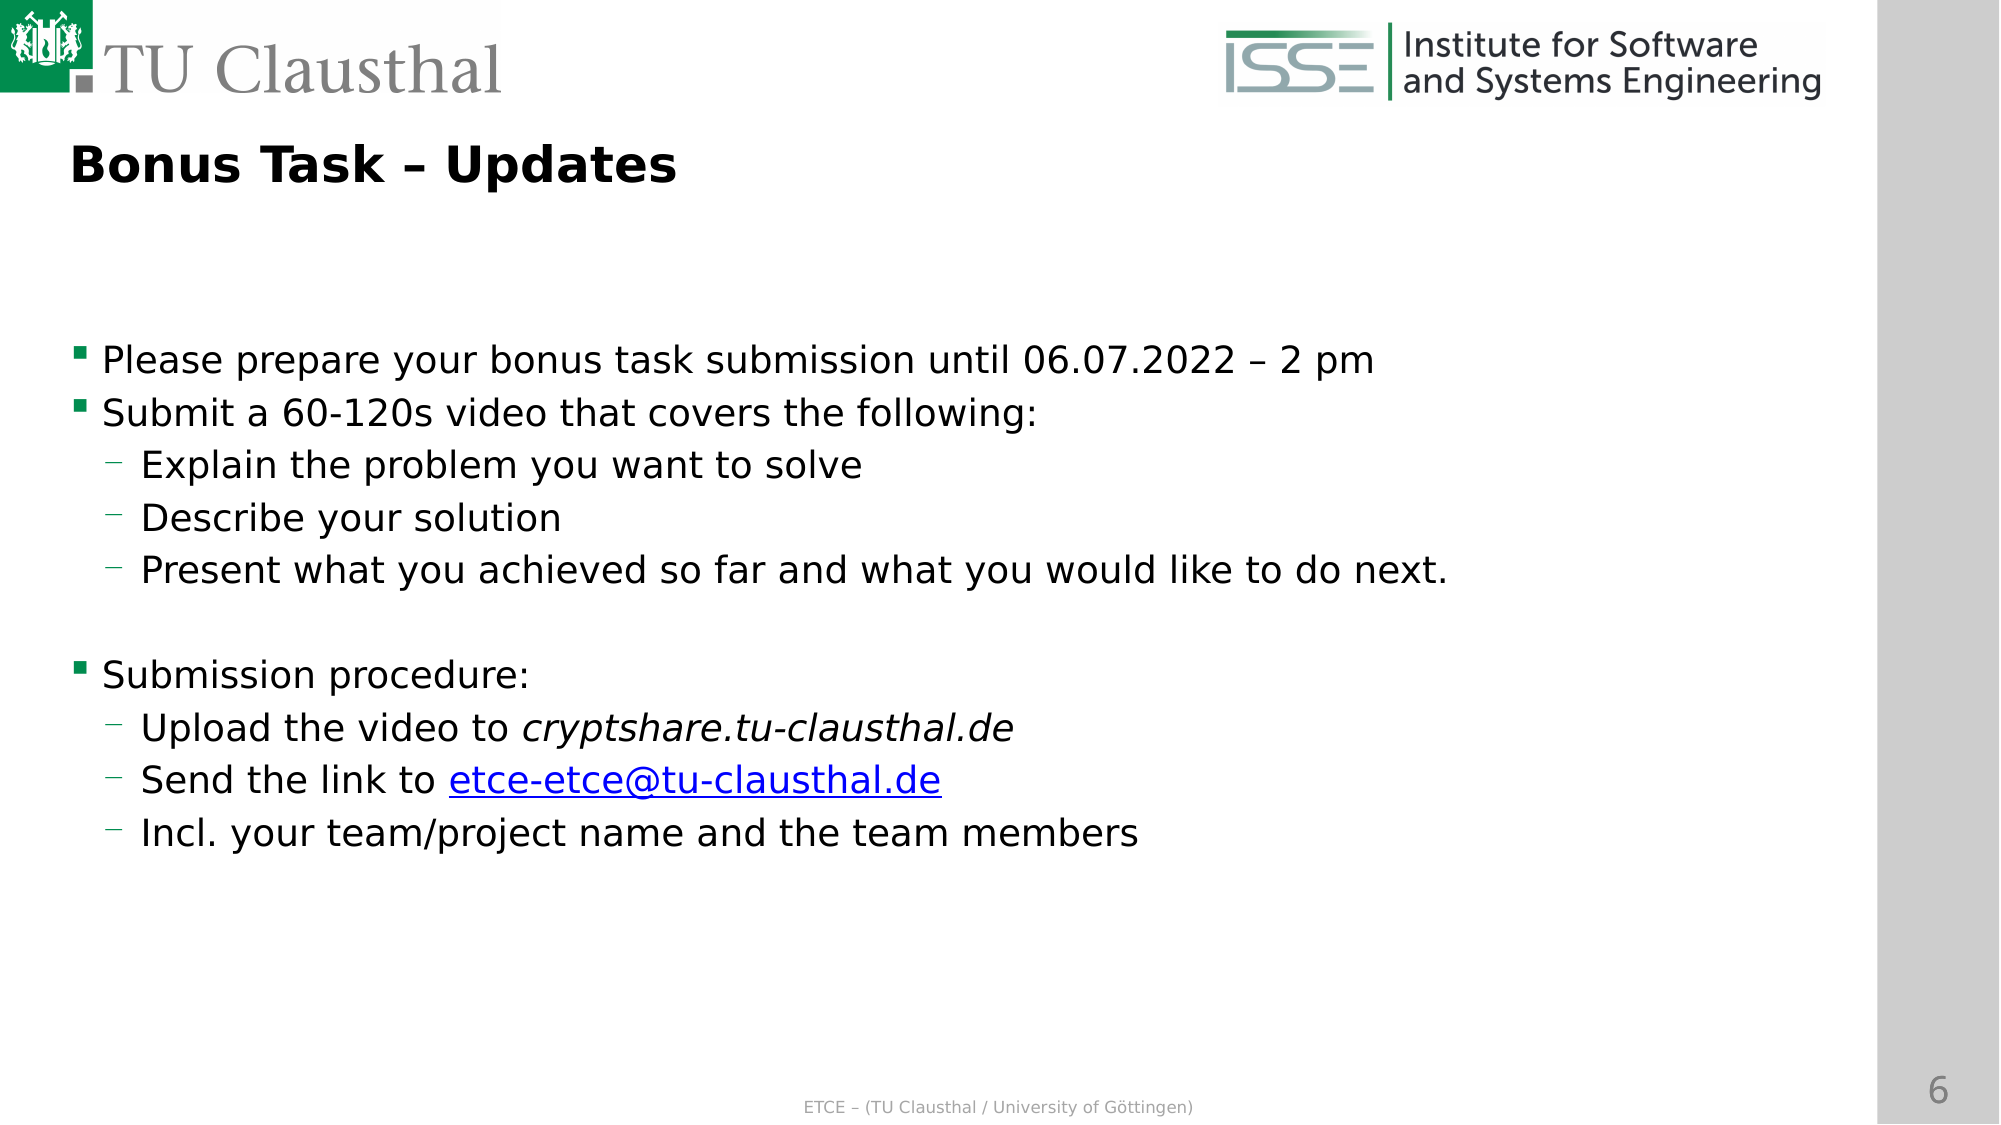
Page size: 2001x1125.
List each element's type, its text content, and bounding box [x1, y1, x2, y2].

text_box Please prepare your bonus task submission until 06.07.2022 – 2 pm Submit a 60-120s video that covers the following: Explain the problem you want to solve Describe your solution Present what you achieved so far and what you would like to do next. Submission procedure: Upload the video to cryptshare.tu-clausthal.de Send the link to etce-etce@tu-clausthal.de Incl. your team/project name and the team members [55, 208, 1818, 1034]
picture [0, 0, 501, 93]
text_box Bonus Task – Updates [55, 125, 1818, 207]
picture [1218, 22, 1826, 107]
